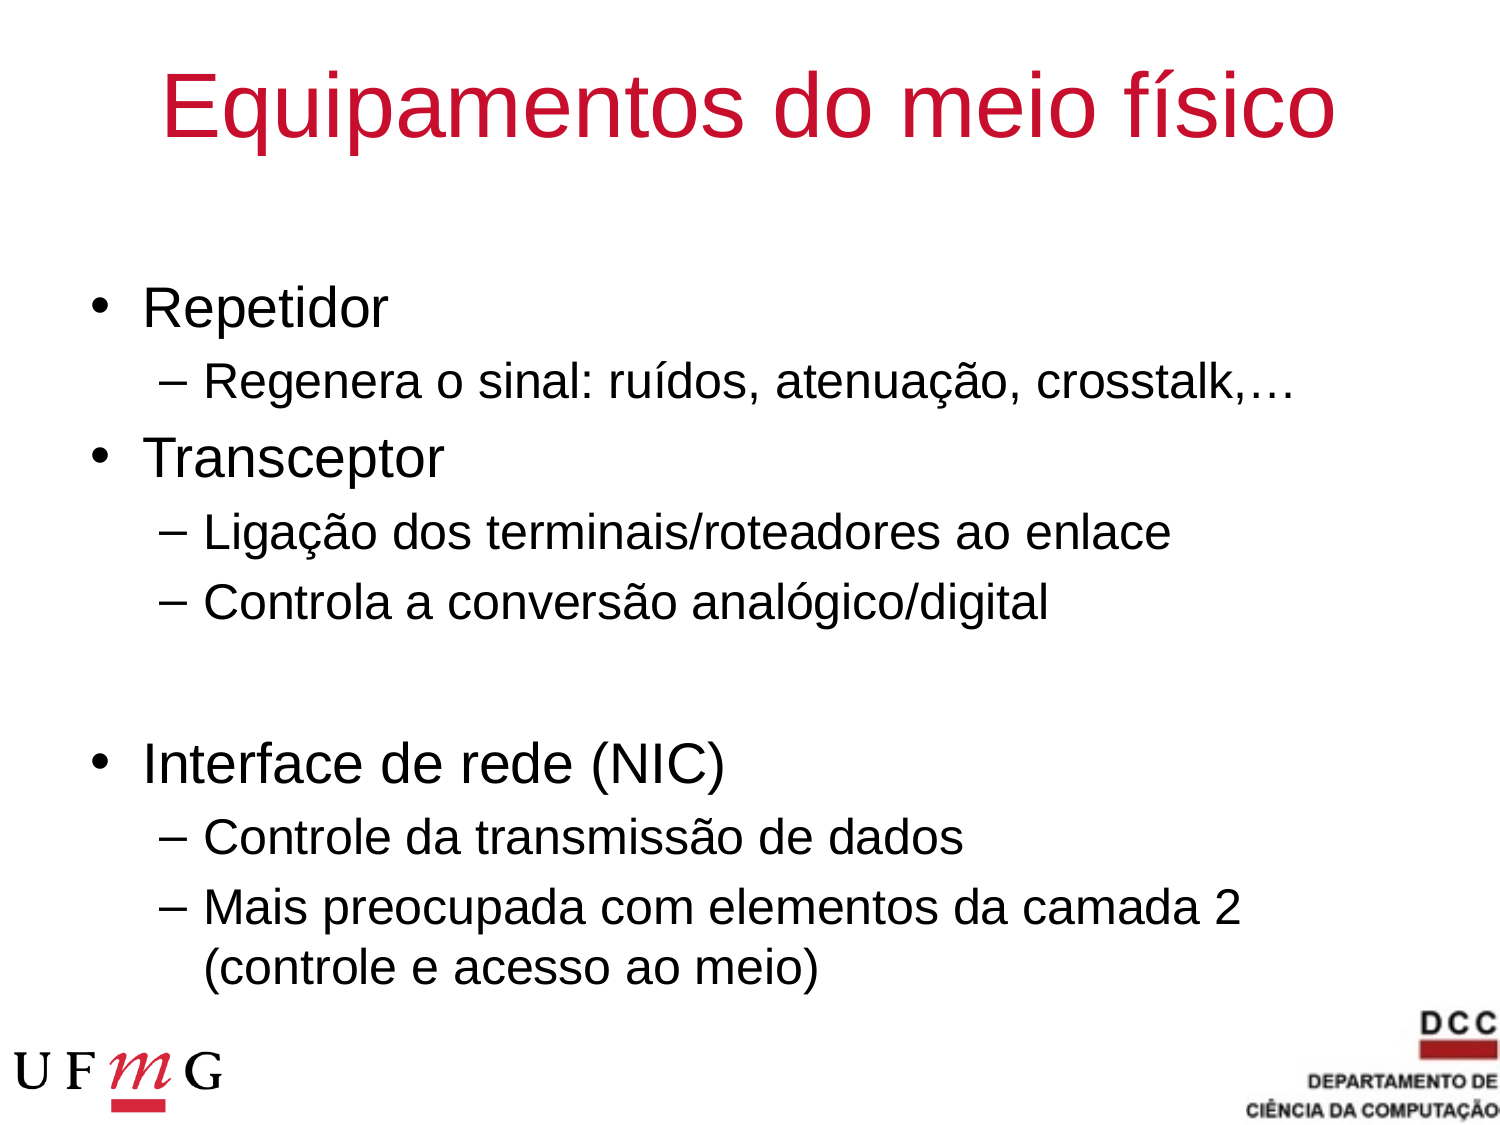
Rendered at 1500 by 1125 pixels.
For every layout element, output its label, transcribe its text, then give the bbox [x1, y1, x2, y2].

picture [5, 1034, 231, 1123]
title Equipamentos do meio físico [75, 7, 1425, 195]
picture [1246, 1007, 1500, 1125]
list Repetidor Regenera o sinal: ruídos, atenuação, crosstalk,… Transceptor Ligação dos terminais/roteadores ao enlace Controla a conversão analógico/digital Interface de rede (NIC) Controle da transmissão de dados Mais preocupada com elementos da camada 2 (controle e acesso ao meio) [75, 262, 1425, 1005]
